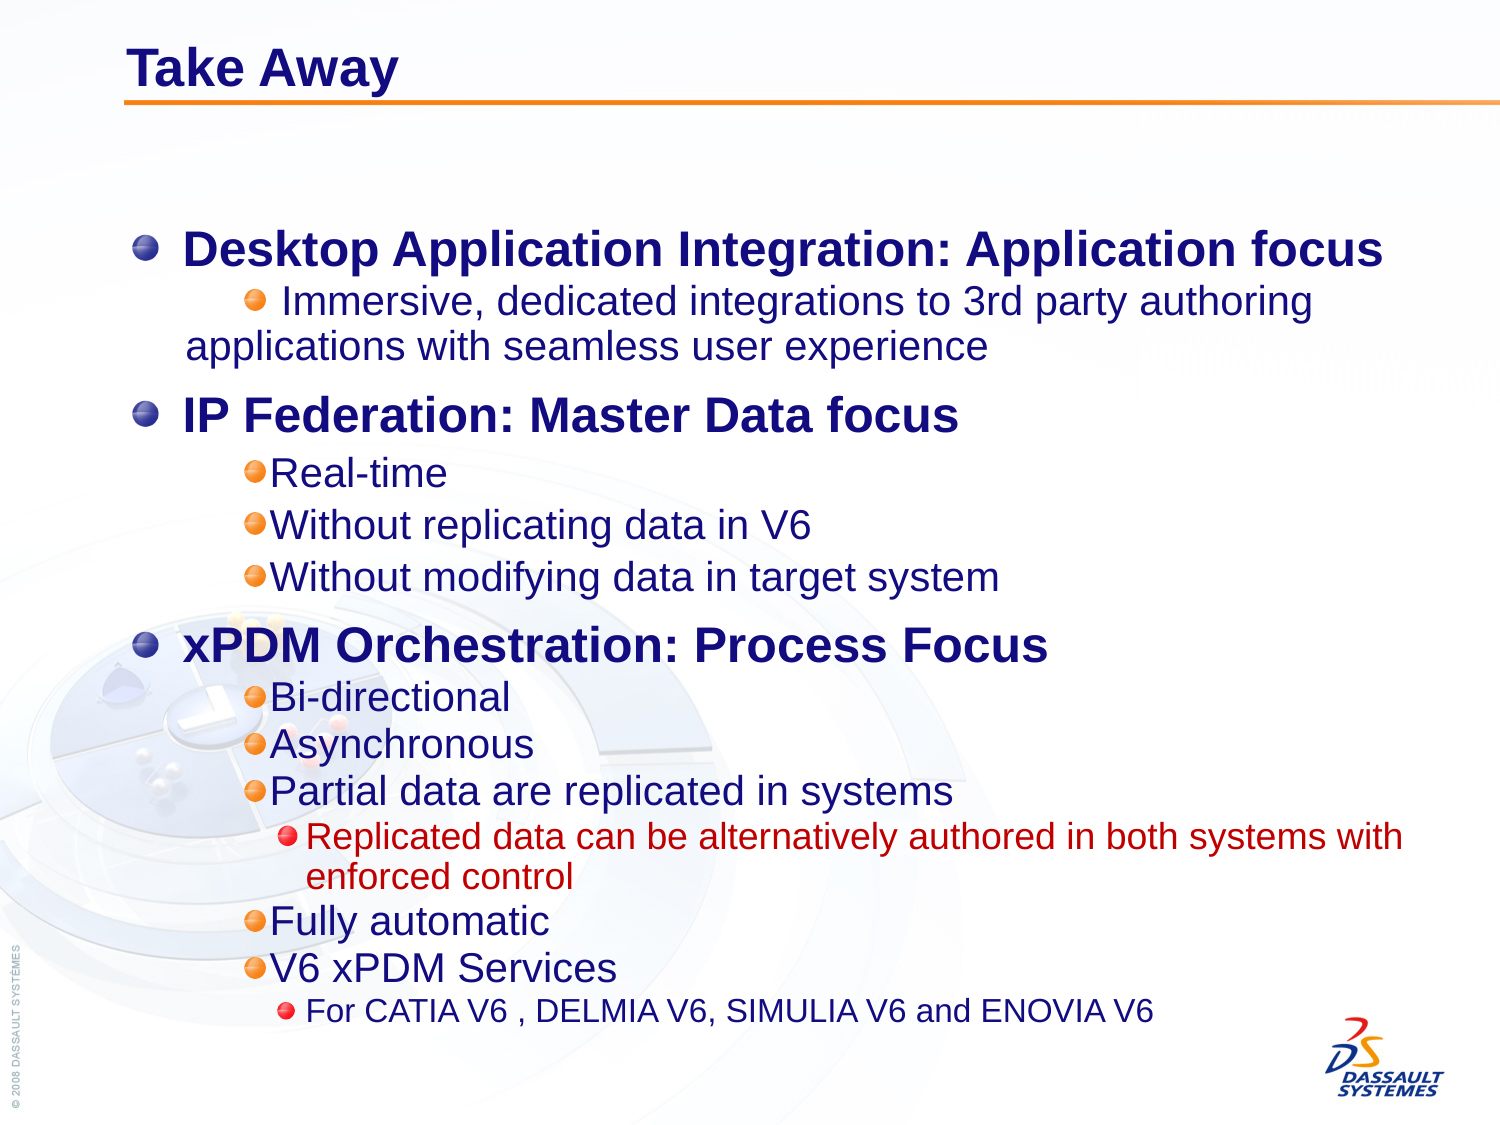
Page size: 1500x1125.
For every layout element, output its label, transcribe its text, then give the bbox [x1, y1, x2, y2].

title Take Away [125, 24, 1477, 99]
picture [0, 0, 1500, 1125]
list Desktop Application Integration: Application focus Immersive, dedicated integrations to 3rd party authoring applications with seamless user experience IP Federation: Master Data focus Real-time Without replicating data in V6 Without modifying data in target system xPDM Orchestration: Process Focus Bi-directional Asynchronous Partial data are replicated in systems Replicated data can be alternatively authored in both systems with enforced control Fully automatic V6 xPDM Services For CATIA V6 , DELMIA V6, SIMULIA V6 and ENOVIA V6 [111, 215, 1462, 788]
